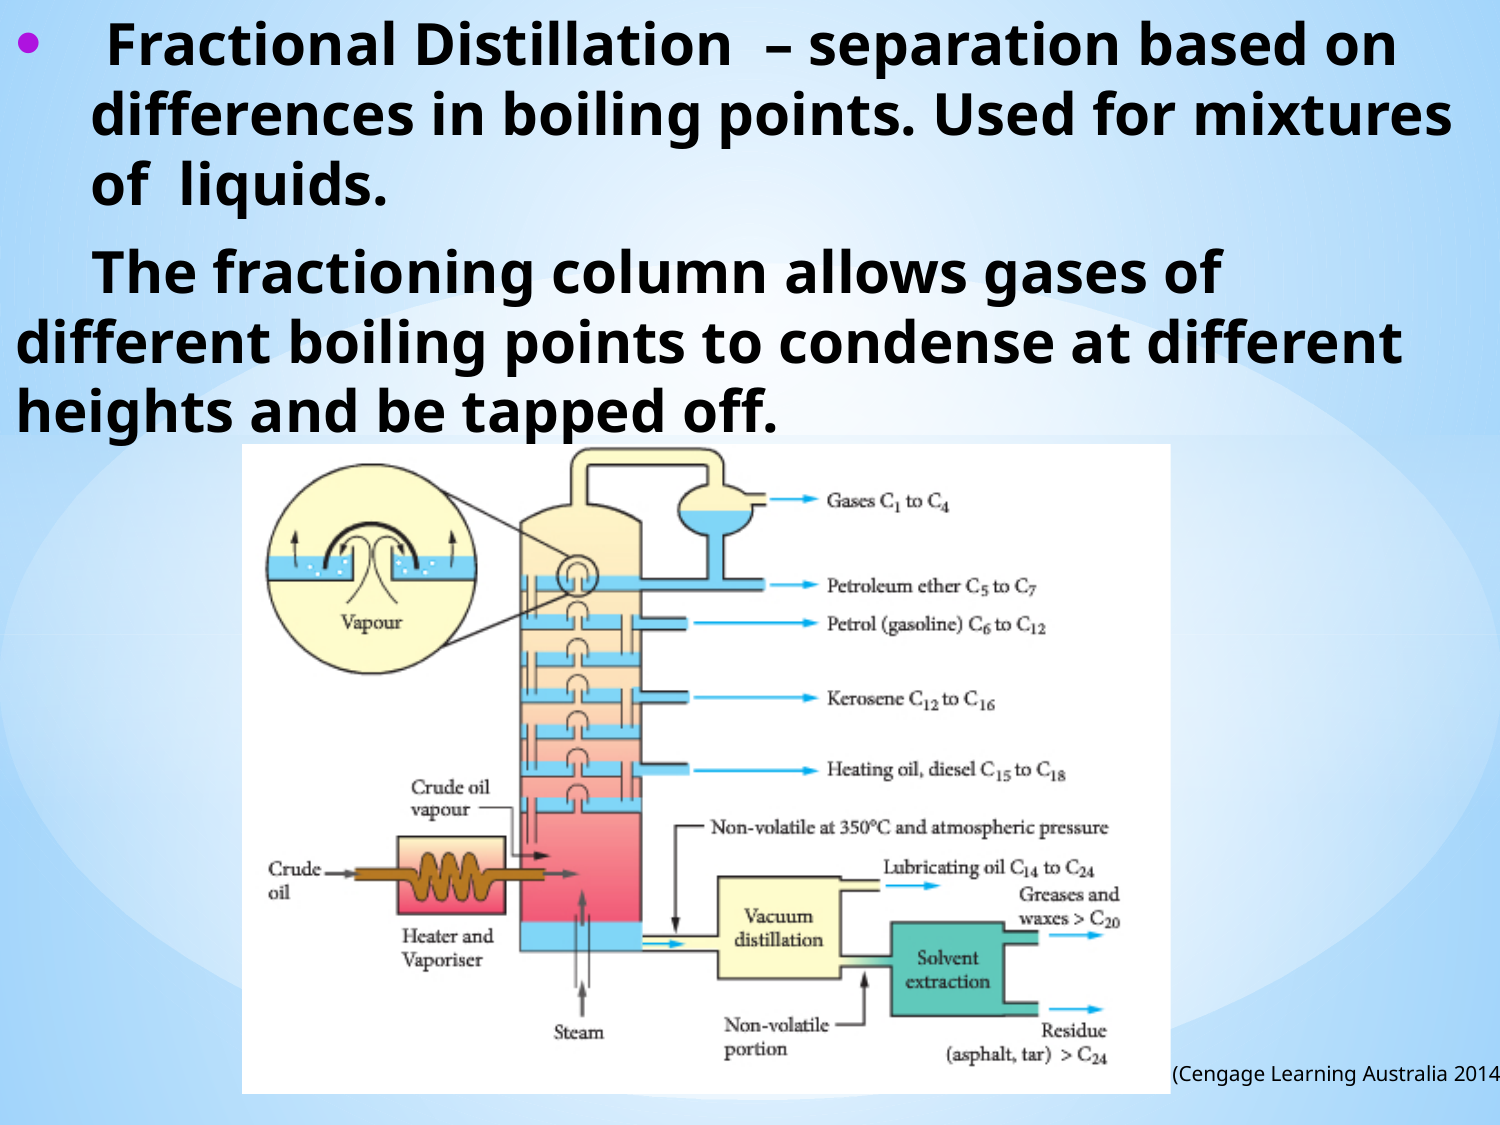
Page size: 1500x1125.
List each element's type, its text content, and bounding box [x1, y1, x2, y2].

text_box (Cengage Learning Australia 2014) [1176, 1052, 1500, 1093]
picture [241, 444, 1171, 1095]
subtitle Fractional Distillation – separation based on differences in boiling points. Used for mixtures of liquids. The fractioning column allows gases of different boiling points to condense at different heights and be tapped off. [0, 0, 1500, 504]
